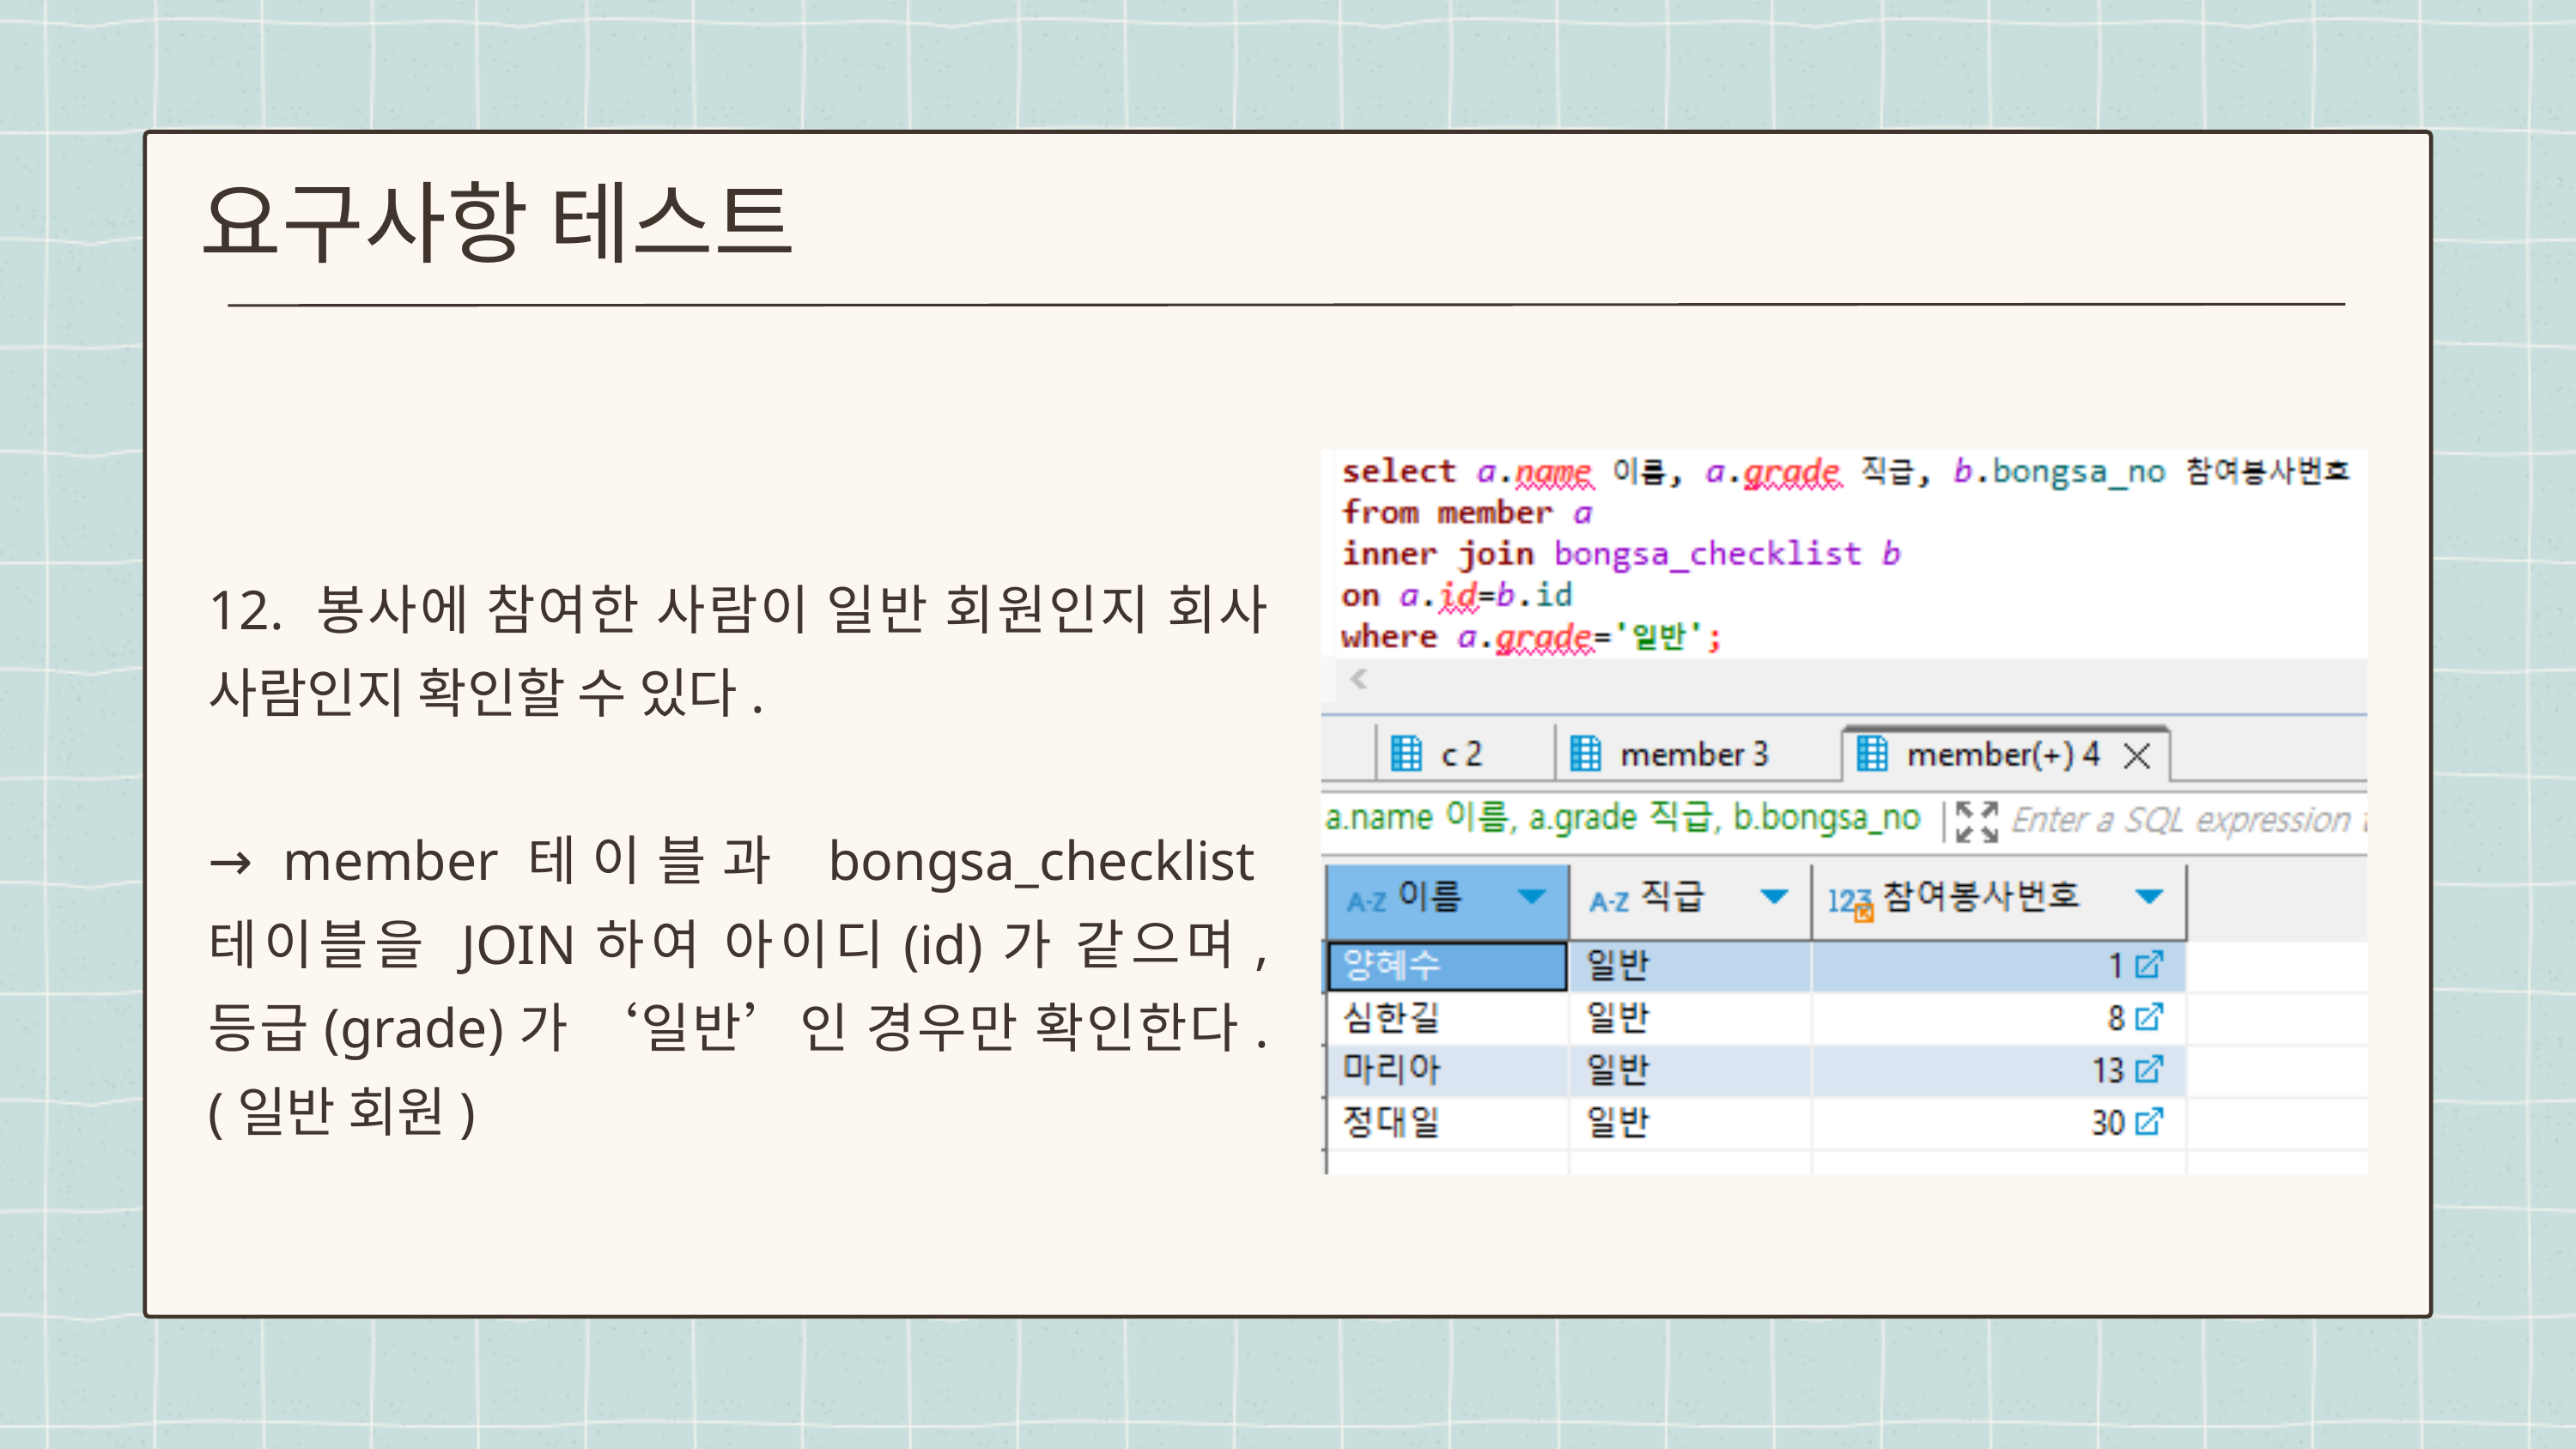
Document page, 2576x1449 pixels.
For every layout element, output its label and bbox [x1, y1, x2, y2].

text_box [0, 0, 2576, 1449]
text_box [144, 131, 2432, 1318]
